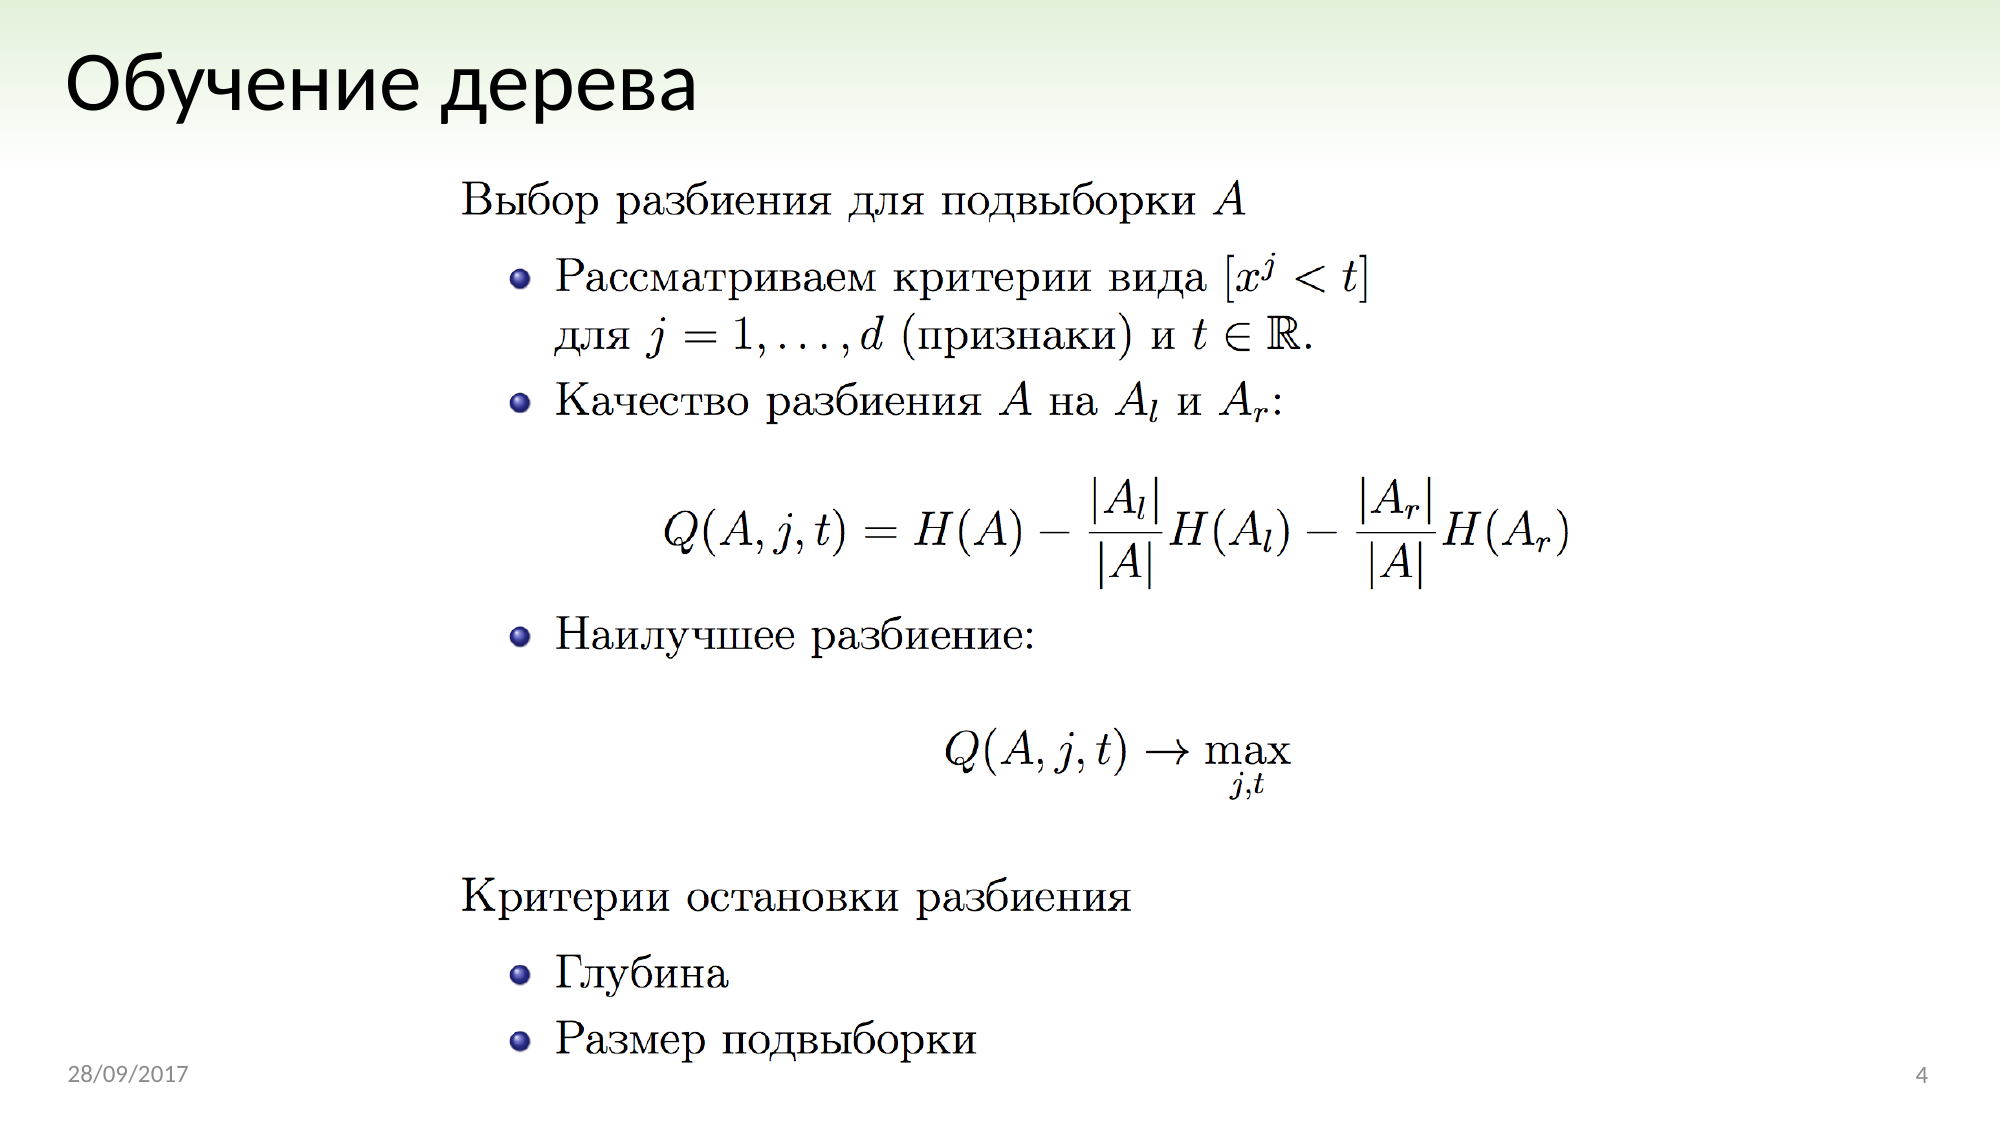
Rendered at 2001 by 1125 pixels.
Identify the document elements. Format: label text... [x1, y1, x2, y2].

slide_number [52, 1042, 503, 1103]
slide_number 4 [1493, 1044, 1944, 1104]
title Обучение дерева [50, 28, 1943, 137]
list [413, 170, 1668, 1080]
